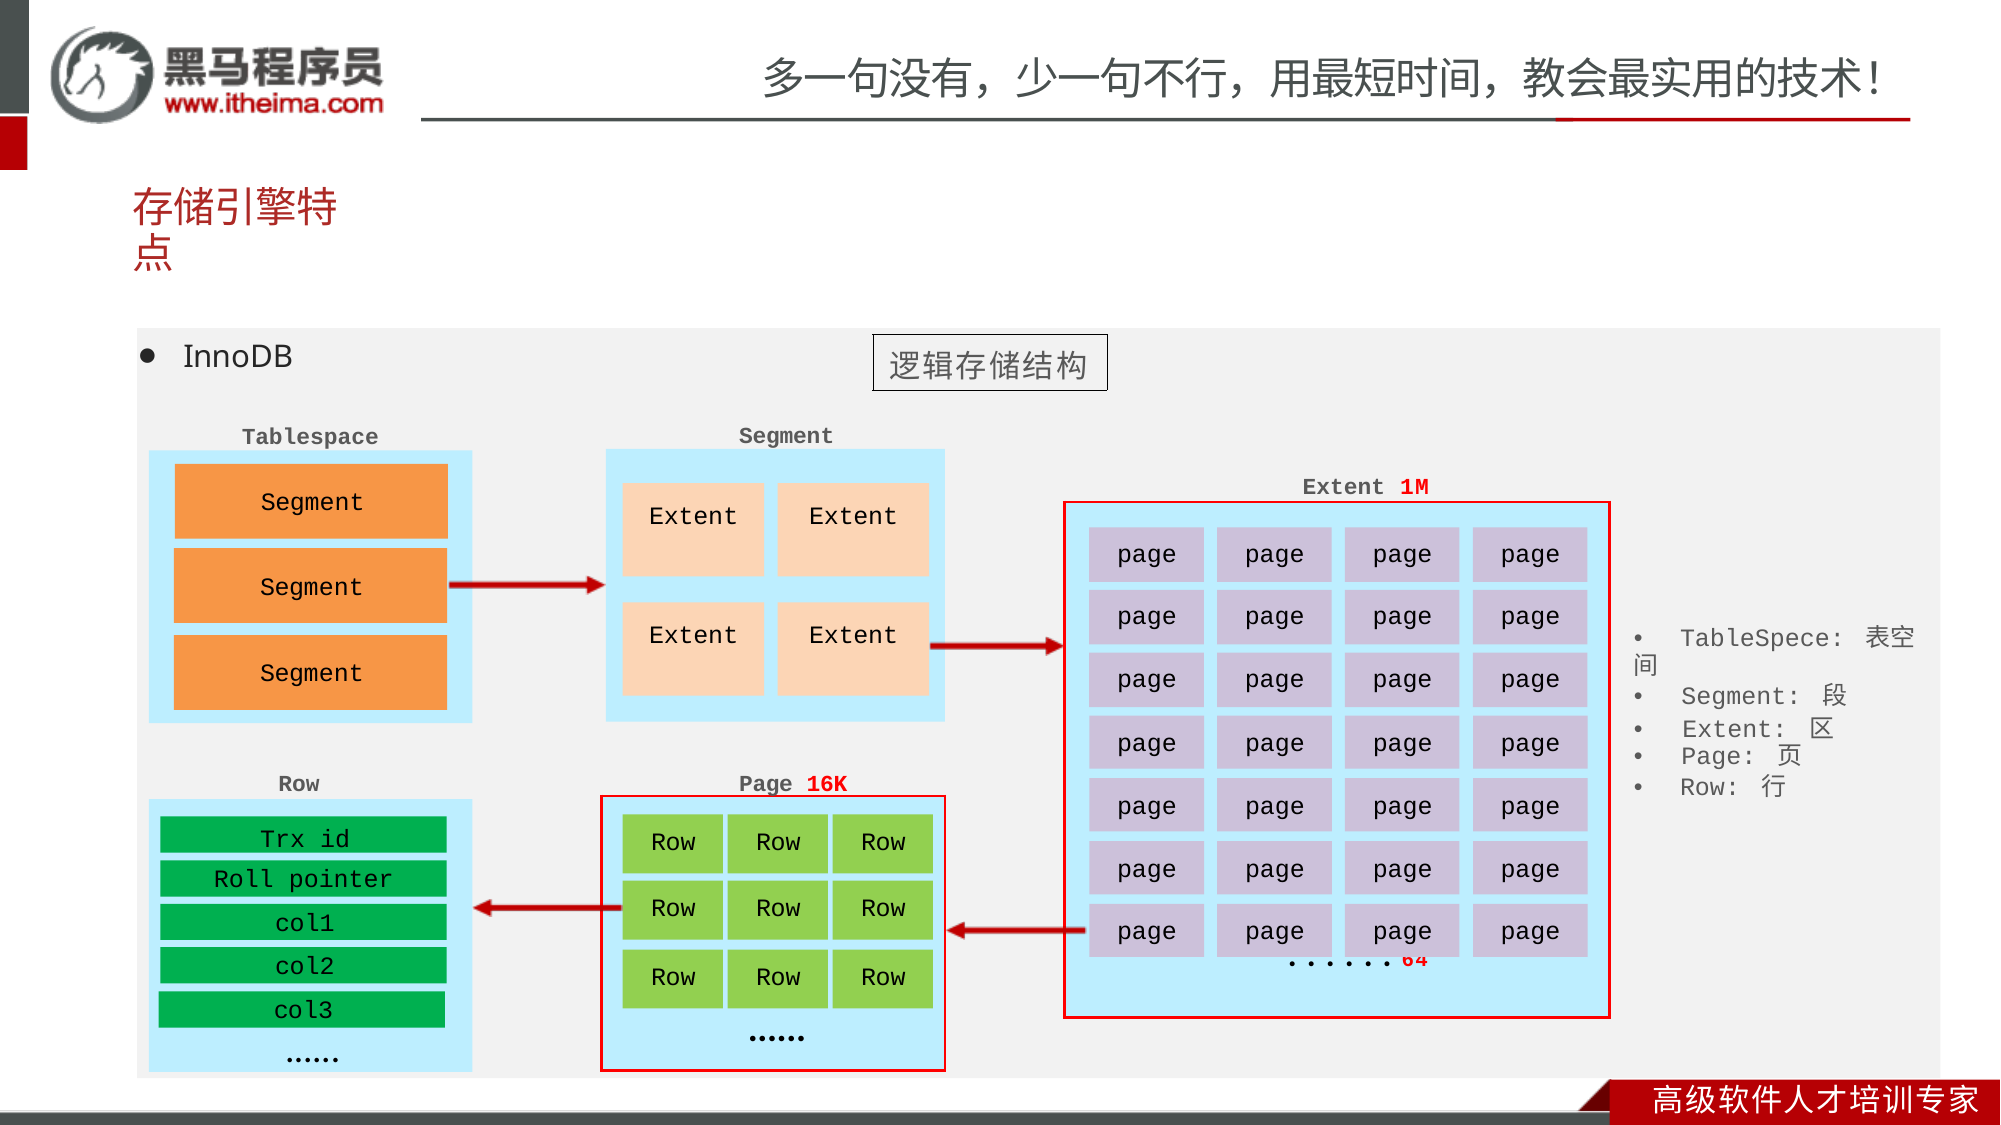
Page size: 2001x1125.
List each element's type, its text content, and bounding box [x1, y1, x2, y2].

text_box [1179, 778, 1205, 832]
text_box [1217, 903, 1332, 957]
picture [945, 921, 1087, 940]
text_box Extent [777, 483, 930, 577]
table_header ...... [603, 797, 944, 1069]
text_box [1344, 715, 1460, 769]
text_box page [1472, 527, 1588, 582]
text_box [148, 450, 473, 724]
text_box [1435, 841, 1460, 895]
text_box Row [832, 880, 933, 940]
table_header 逻辑存储结构 [874, 335, 1107, 390]
text_box page [1089, 527, 1204, 582]
picture [448, 575, 606, 595]
text_box page [1089, 589, 1204, 645]
text_box [1344, 903, 1460, 957]
text_box Row [276, 773, 322, 797]
text_box [1307, 778, 1332, 832]
text_box [1217, 778, 1242, 832]
text_box • TableSpece: 表空间 • Segment: 段 • Extent: 区 • Page: 页 • Row: 行 [1631, 622, 1937, 776]
text_box [1217, 841, 1242, 895]
text_box [1089, 778, 1115, 832]
text_box Segment [737, 425, 837, 450]
text_box page page page page [1370, 732, 1435, 947]
text_box [1089, 841, 1115, 895]
text_box page [1217, 527, 1332, 582]
text_box Extent [622, 602, 765, 696]
text_box [137, 328, 1941, 1079]
text_box Row [727, 814, 828, 874]
text_box [1563, 841, 1588, 895]
text_box [1473, 903, 1588, 957]
text_box Extent 1M [1300, 475, 1431, 501]
text_box page [1217, 589, 1332, 645]
text_box [1344, 778, 1370, 832]
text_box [420, 117, 1911, 122]
text_box Row [622, 814, 723, 874]
text_box page [1472, 652, 1588, 708]
text_box page page page page [1242, 732, 1307, 947]
text_box page [1344, 589, 1460, 645]
text_box page page page page [1498, 732, 1563, 947]
text_box page [1472, 589, 1588, 645]
text_box [1344, 841, 1370, 895]
text_box Tablespace [239, 426, 381, 450]
picture [472, 898, 623, 917]
text_box [1473, 715, 1588, 769]
text_box 多一句没有，少一句不行，用最短时间，教会最实用的技术！ [759, 53, 1929, 106]
text_box Row [832, 949, 933, 1009]
text_box [1563, 778, 1588, 832]
text_box [1089, 903, 1205, 957]
table_header . . . . . . 64 [1066, 503, 1608, 1016]
text_box [1179, 841, 1205, 895]
text_box page [1344, 527, 1460, 582]
text_box Page 16K [737, 771, 848, 797]
text_box [605, 448, 945, 722]
text_box 高级软件人才培训专家 [1649, 1079, 2000, 1125]
picture [50, 26, 384, 124]
text_box Extent [622, 483, 765, 577]
text_box [1473, 841, 1498, 895]
picture [929, 636, 1066, 656]
text_box [1473, 778, 1498, 832]
text_box Extent [777, 602, 930, 696]
text_box page [1344, 652, 1460, 708]
text_box page [1089, 652, 1204, 708]
text_box 存储引擎特点 ⚫ InnoDB [130, 182, 380, 334]
text_box [1089, 715, 1205, 769]
text_box Row [622, 949, 723, 1009]
picture [0, 1079, 1649, 1125]
text_box [1435, 778, 1460, 832]
text_box page [1217, 652, 1332, 708]
text_box Row [832, 814, 933, 874]
text_box [1307, 841, 1332, 895]
text_box Row [727, 949, 828, 1009]
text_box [148, 798, 473, 1072]
text_box Row [727, 880, 828, 940]
text_box Row [622, 880, 723, 940]
text_box [1217, 715, 1332, 769]
text_box page page page page [1115, 732, 1179, 947]
picture [0, 0, 29, 170]
